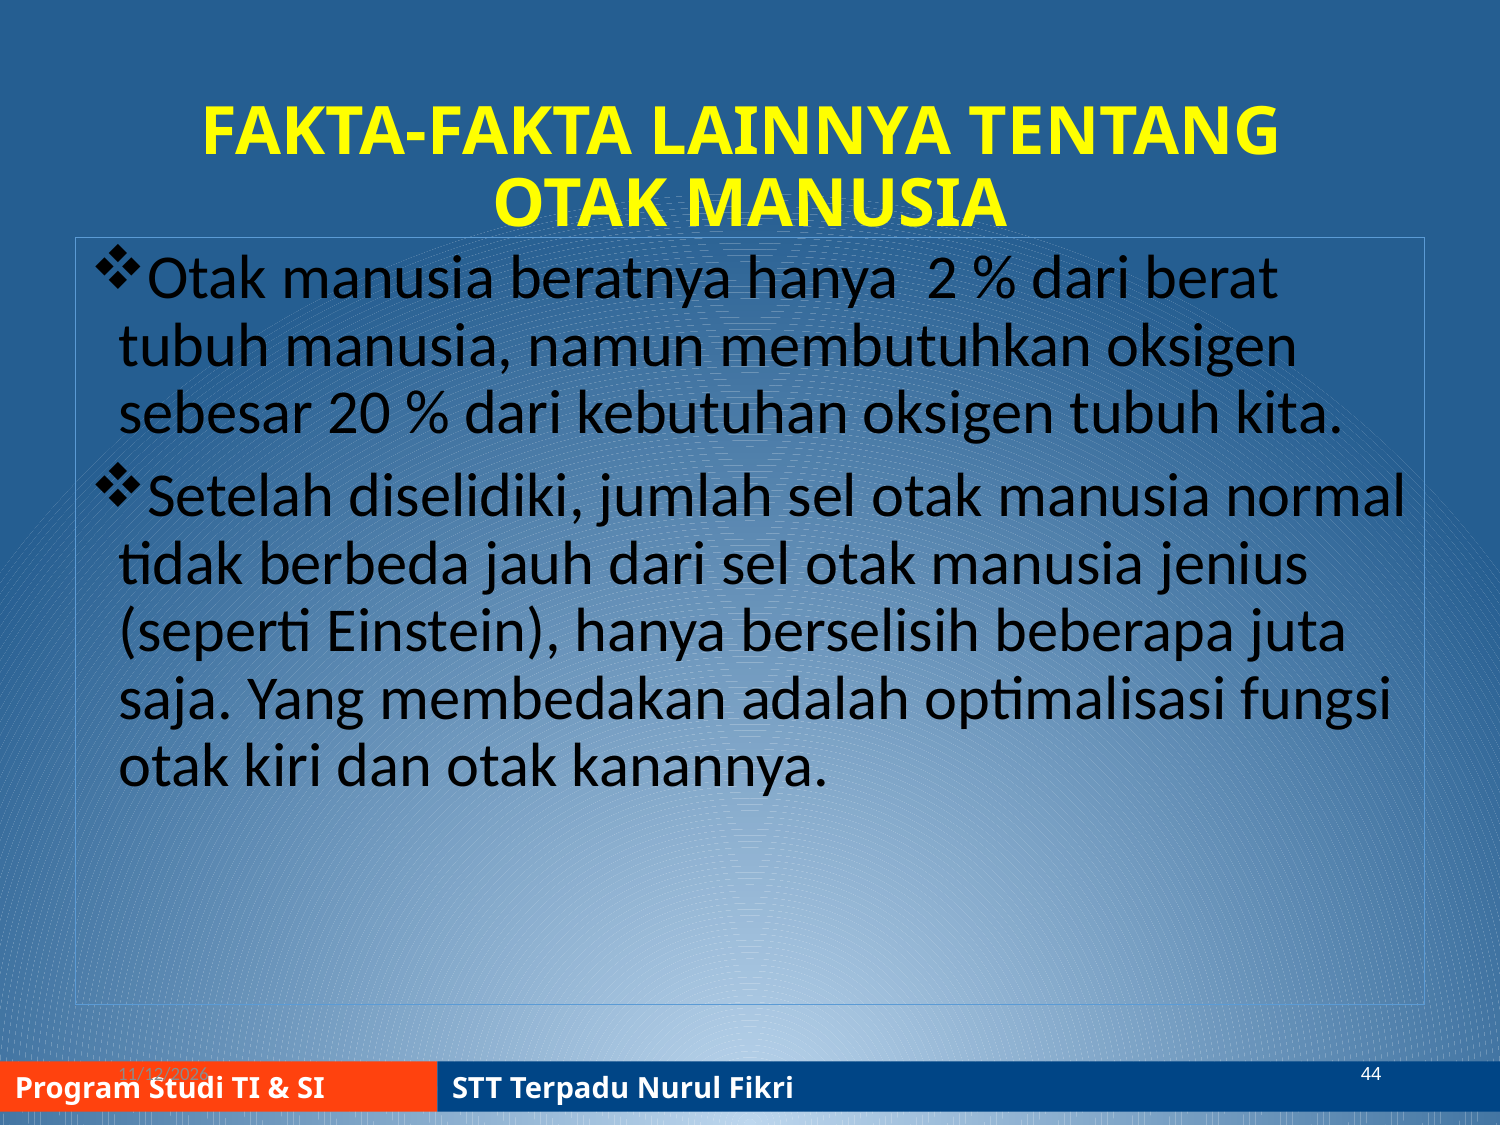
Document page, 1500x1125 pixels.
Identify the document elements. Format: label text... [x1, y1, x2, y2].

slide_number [103, 1042, 441, 1103]
slide_number 44 [1059, 1042, 1397, 1103]
title FAKTA-FAKTA LAINNYA TENTANG OTAK MANUSIA [0, 59, 1500, 278]
list Otak manusia beratnya hanya 2 % dari berat tubuh manusia, namun membutuhkan oksigen sebesar 20 % dari kebutuhan oksigen tubuh kita. Setelah diselidiki, jumlah sel otak manusia normal tidak berbeda jauh dari sel otak manusia jenius (seperti Einstein), hanya berselisih beberapa juta saja. Yang membedakan adalah optimalisasi fungsi otak kiri dan otak kanannya. [75, 237, 1425, 1005]
